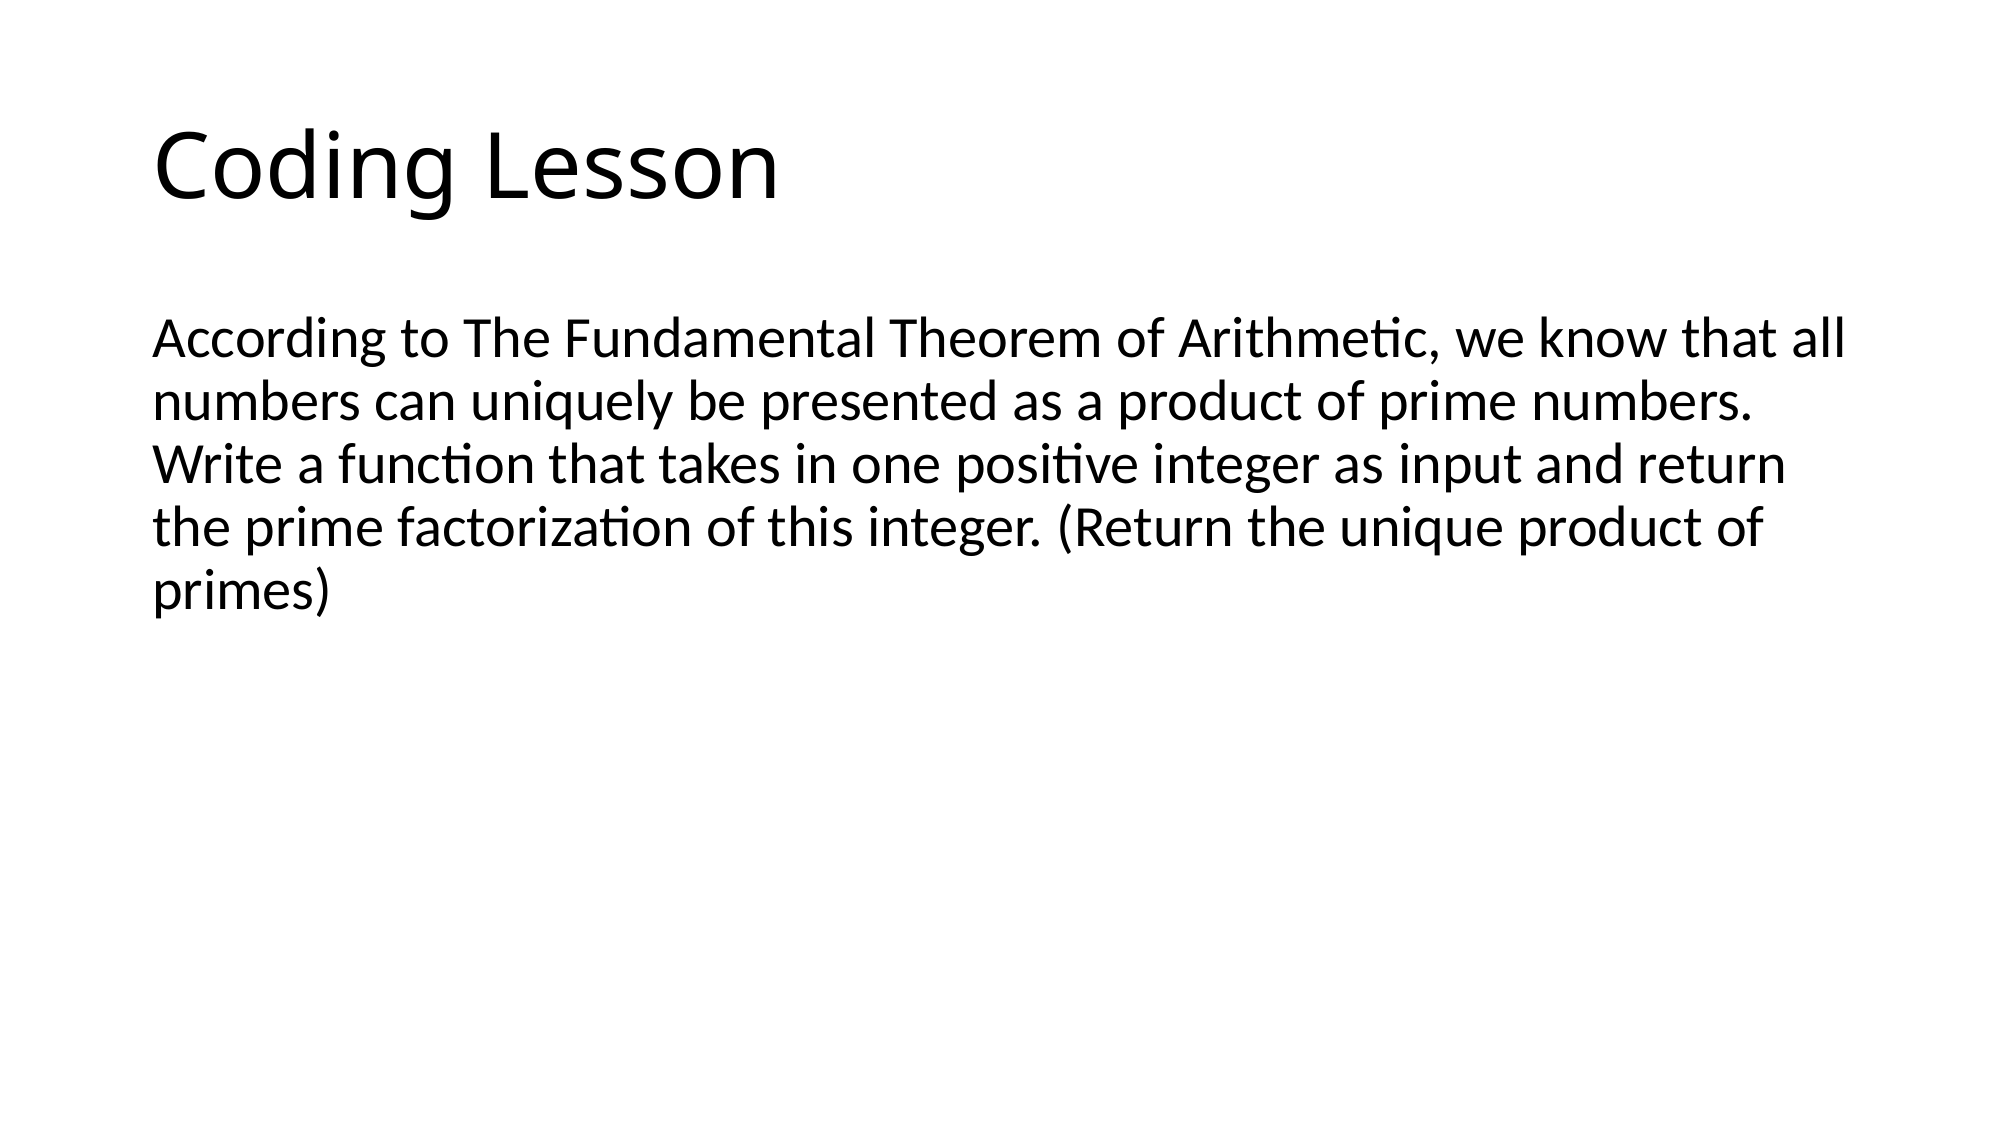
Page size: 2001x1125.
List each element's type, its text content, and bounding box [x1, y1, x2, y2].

title Coding Lesson [137, 59, 1863, 278]
list According to The Fundamental Theorem of Arithmetic, we know that all numbers can uniquely be presented as a product of prime numbers. Write a function that takes in one positive integer as input and return the prime factorization of this integer. (Return the unique product of primes) [137, 299, 1863, 1014]
